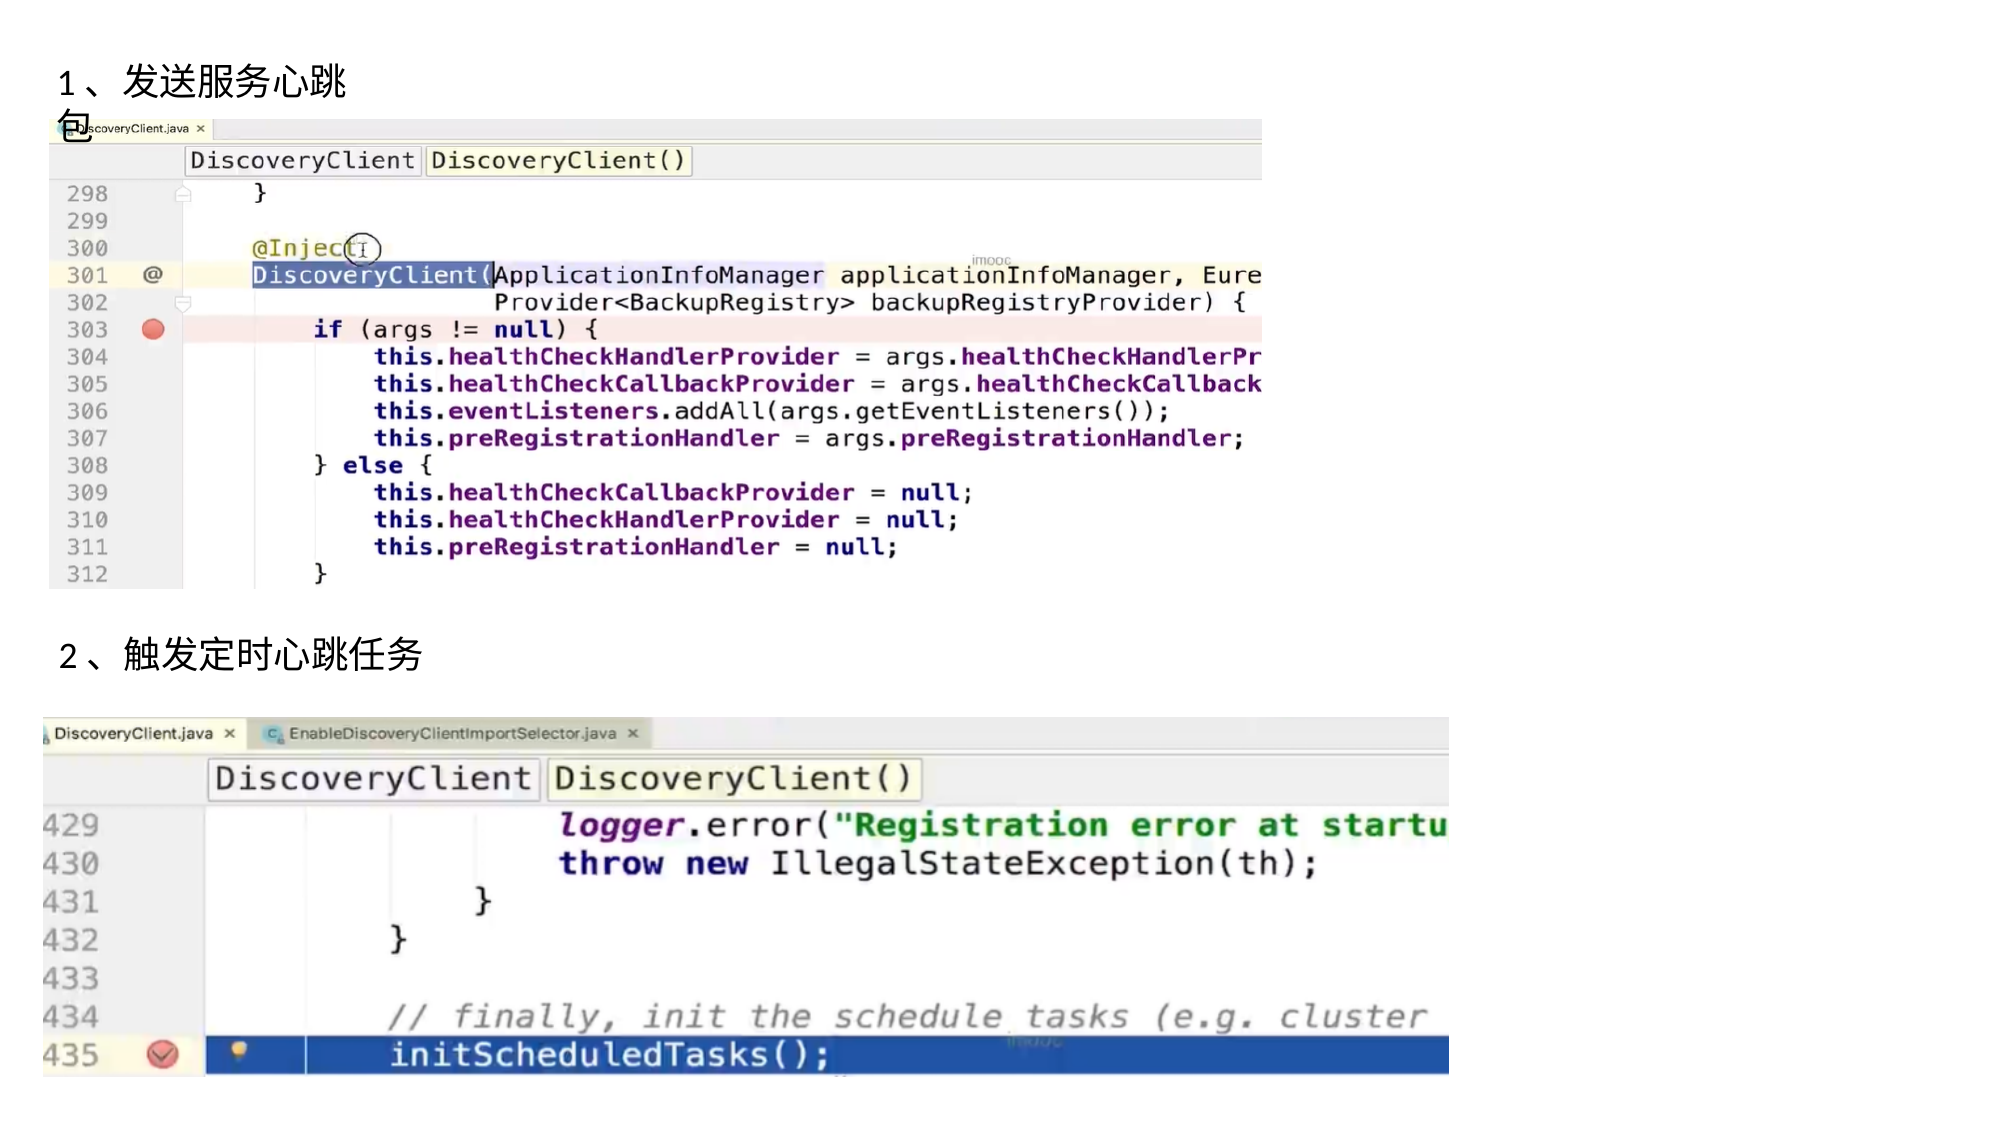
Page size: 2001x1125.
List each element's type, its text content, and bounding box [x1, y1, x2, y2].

text_box 2、触发定时心跳任务 [43, 623, 482, 684]
picture [43, 717, 1449, 1077]
picture [48, 119, 1262, 589]
text_box 1、发送服务心跳包 [41, 50, 393, 156]
